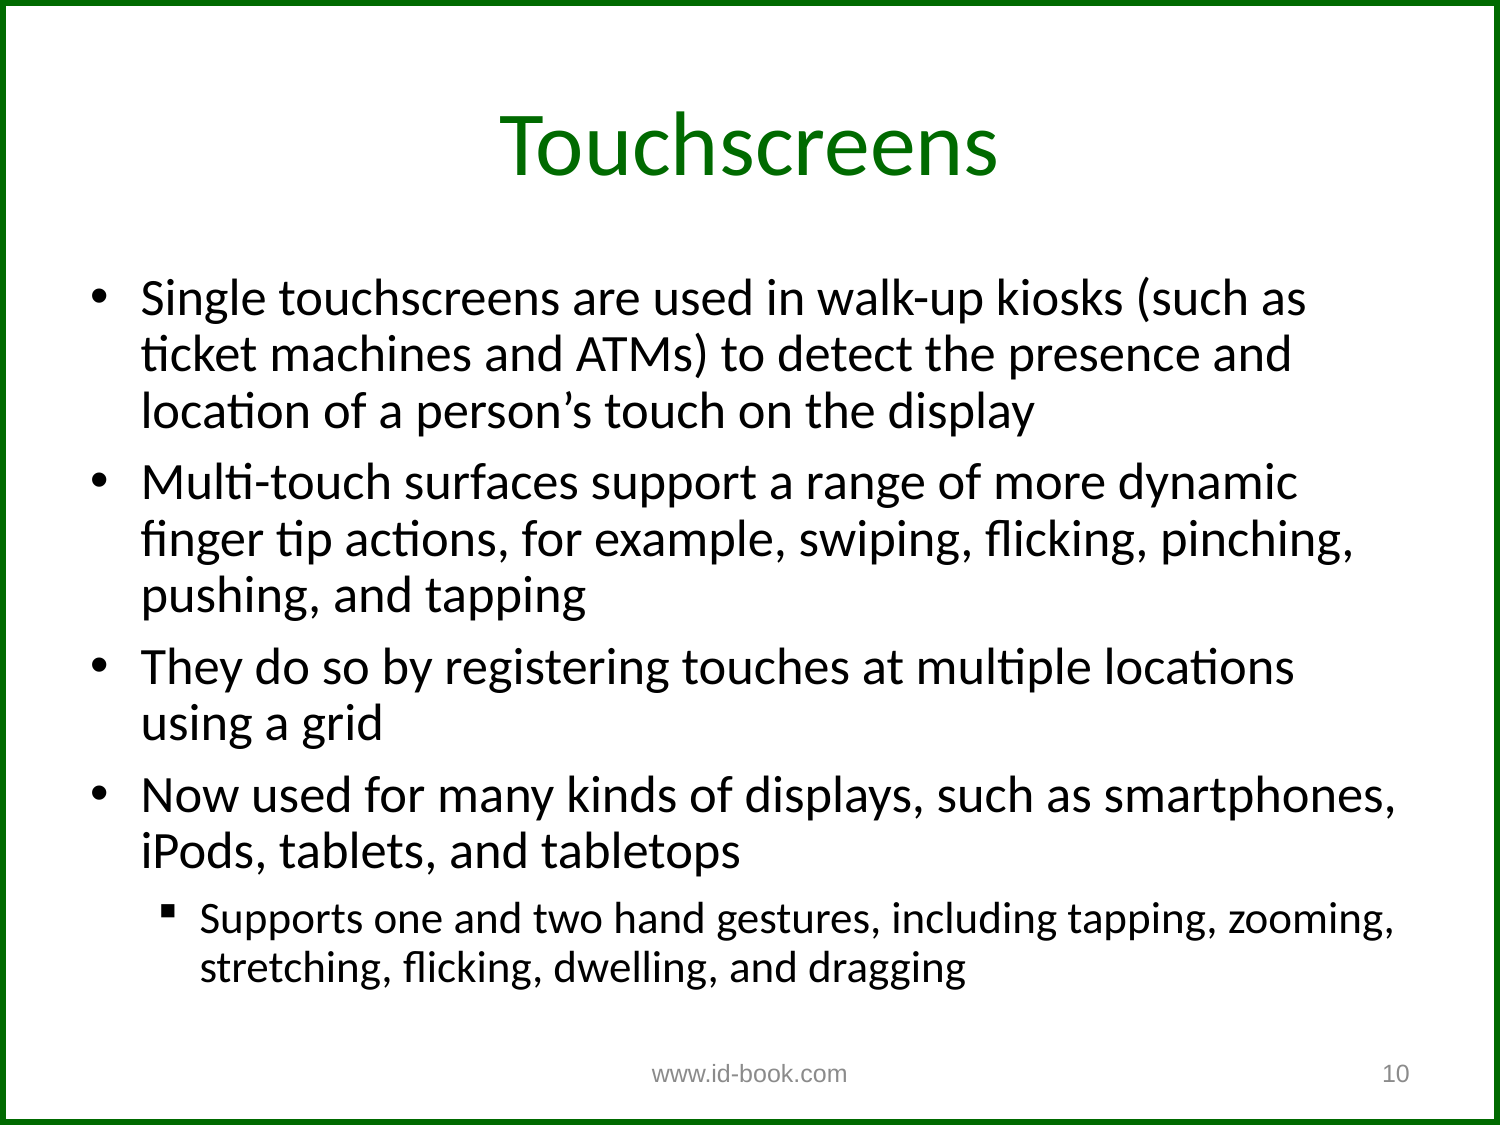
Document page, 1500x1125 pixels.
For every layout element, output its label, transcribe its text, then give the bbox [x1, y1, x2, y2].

title Touchscreens [75, 45, 1425, 233]
list Single touchscreens are used in walk-up kiosks (such as ticket machines and ATMs) to detect the presence and location of a person’s touch on the display Multi-touch surfaces support a range of more dynamic finger tip actions, for example, swiping, flicking, pinching, pushing, and tapping They do so by registering touches at multiple locations using a grid Now used for many kinds of displays, such as smartphones, iPods, tablets, and tabletops Supports one and two hand gestures, including tapping, zooming, stretching, flicking, dwelling, and dragging [75, 262, 1425, 1005]
footer www.id-book.com [512, 1042, 988, 1103]
slide_number 10 [1074, 1042, 1425, 1103]
